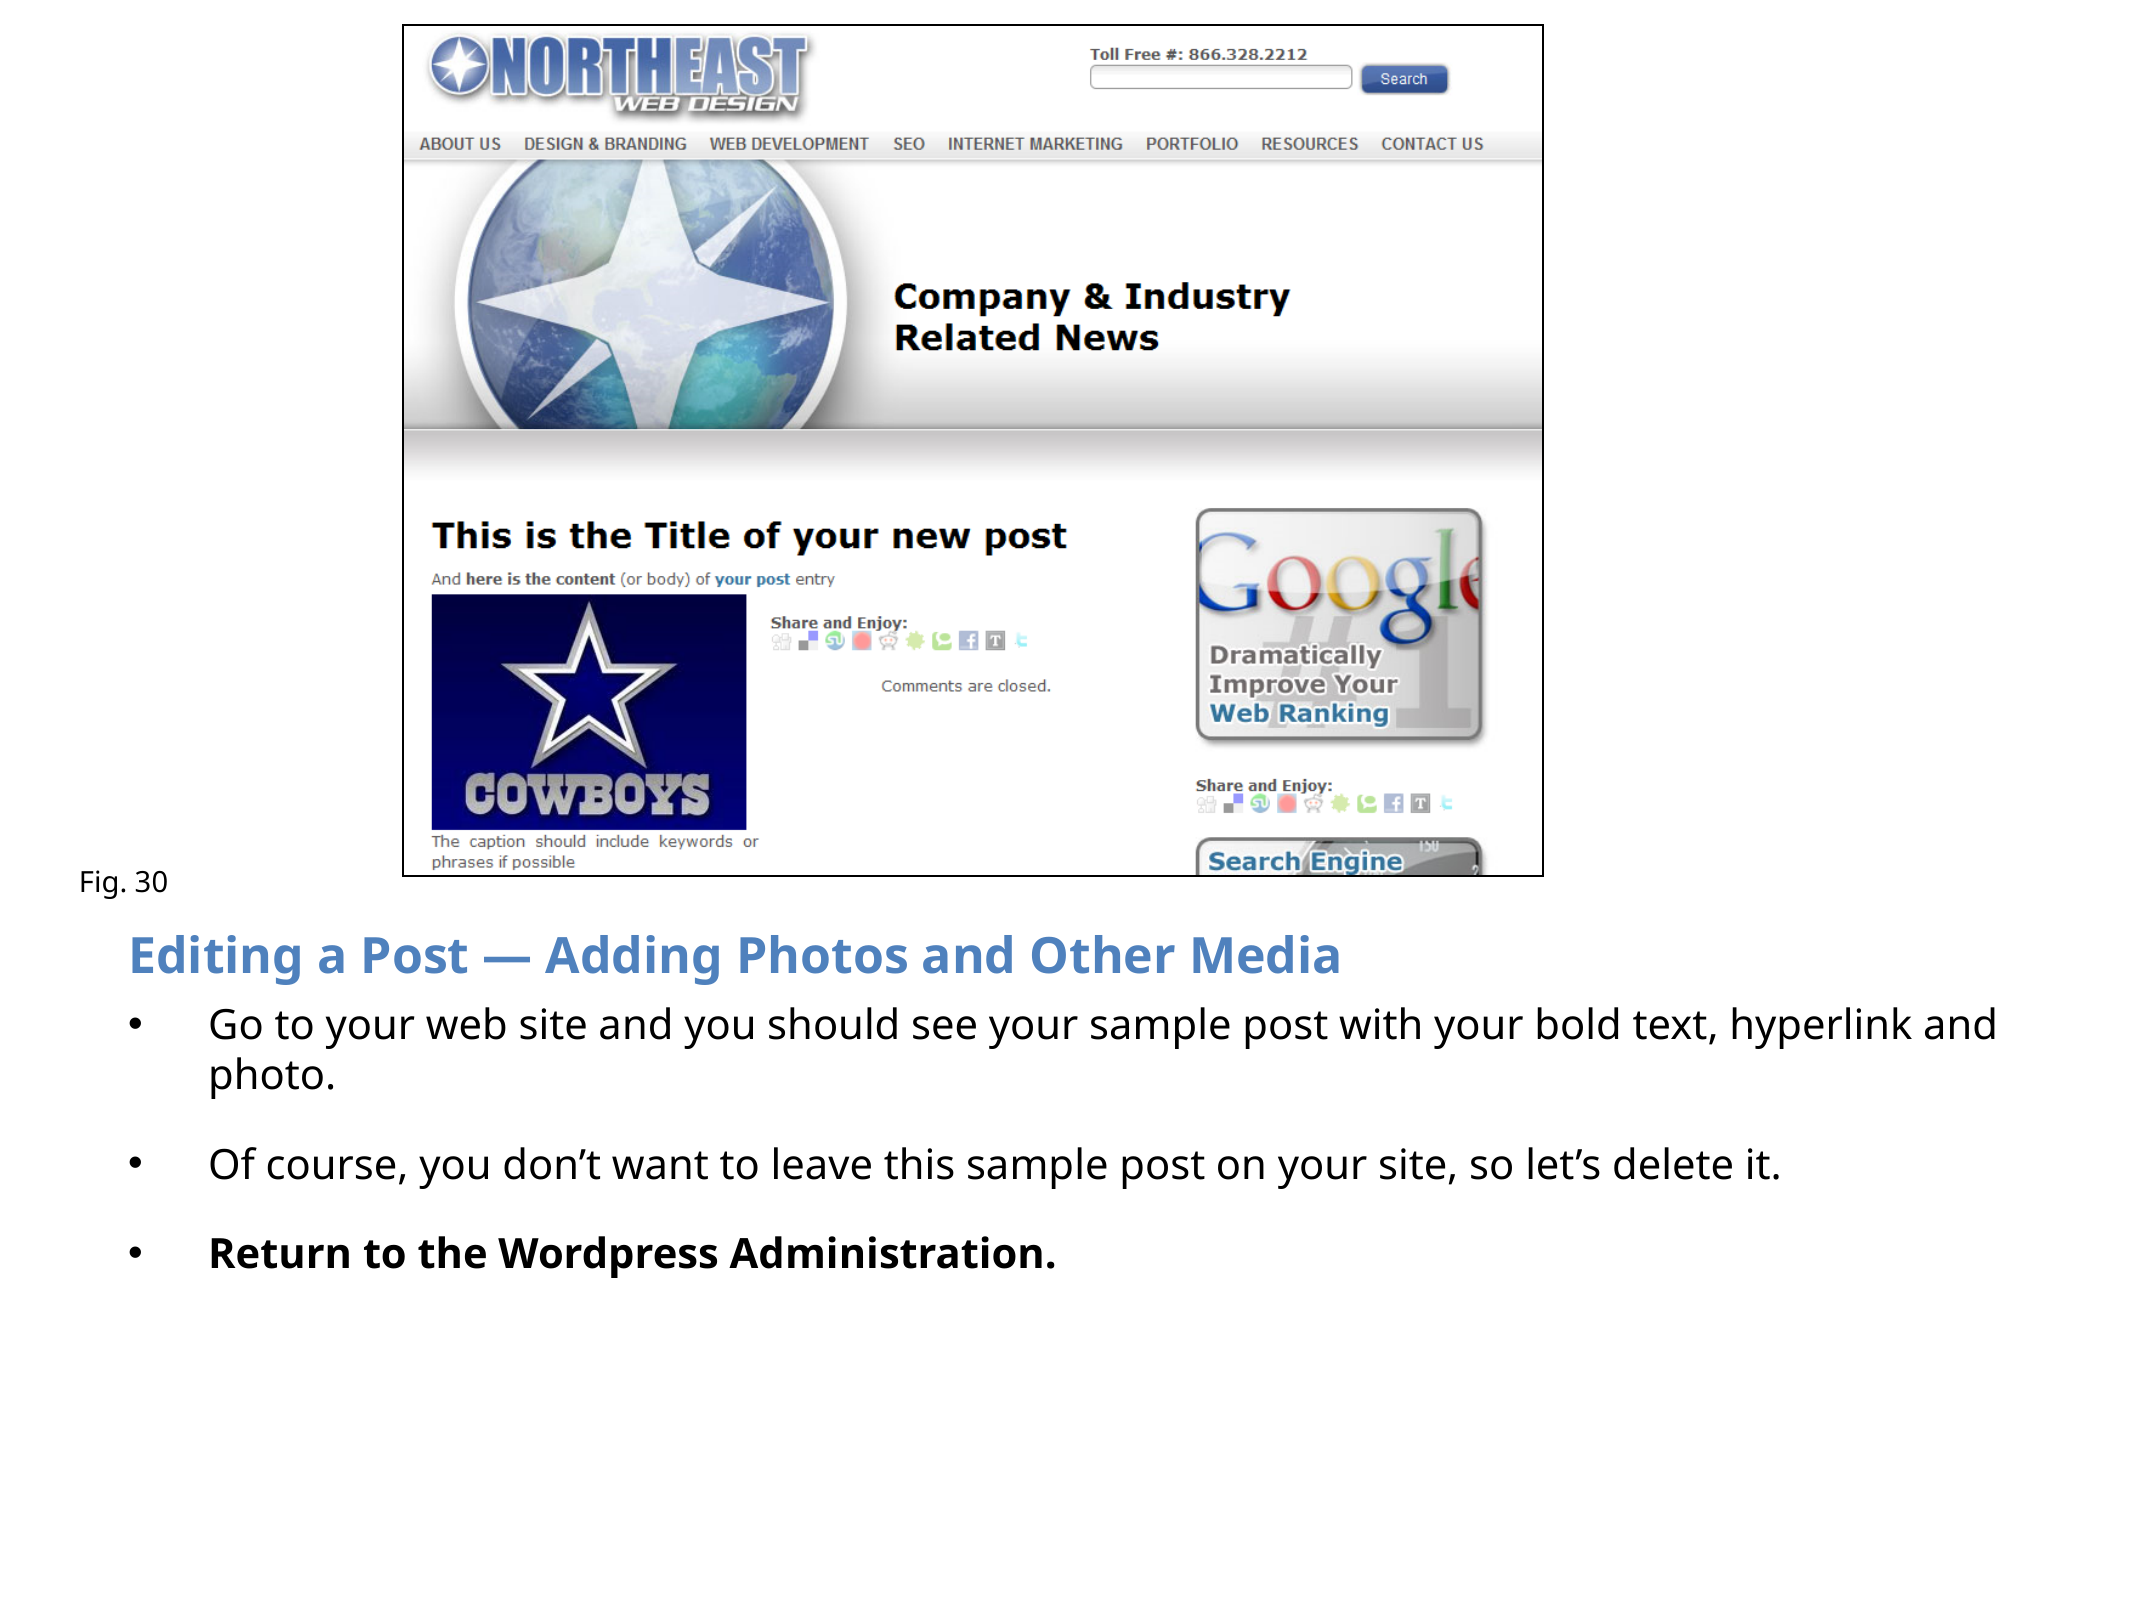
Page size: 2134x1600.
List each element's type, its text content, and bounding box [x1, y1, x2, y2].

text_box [403, 26, 1542, 876]
text_box Fig. 30 [79, 863, 169, 899]
list Editing a Post — Adding Photos and Other Media Go to your web site and you should see your sample post with your bold text, hyperlink and photo. Of course, you don’t want to leave this sample post on your site, so let’s delete it. Return to the Wordpress Administration. [106, 912, 2027, 1375]
